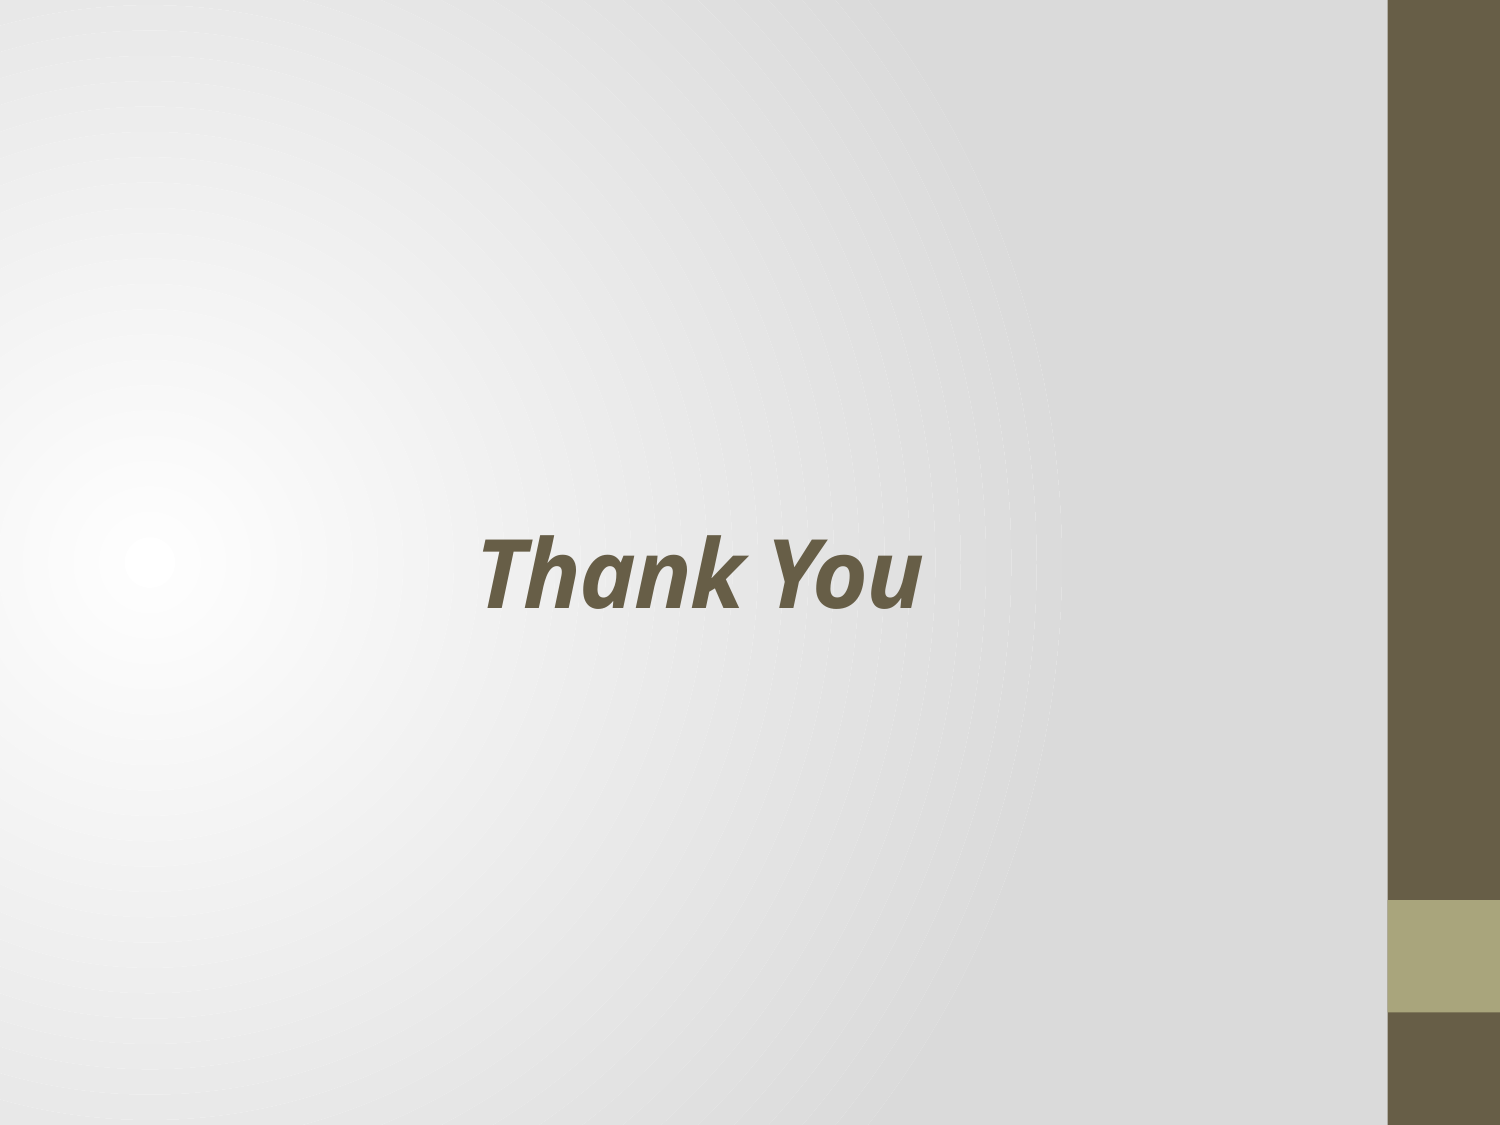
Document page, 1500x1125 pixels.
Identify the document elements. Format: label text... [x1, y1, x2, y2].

title Thank You [75, 476, 1325, 665]
